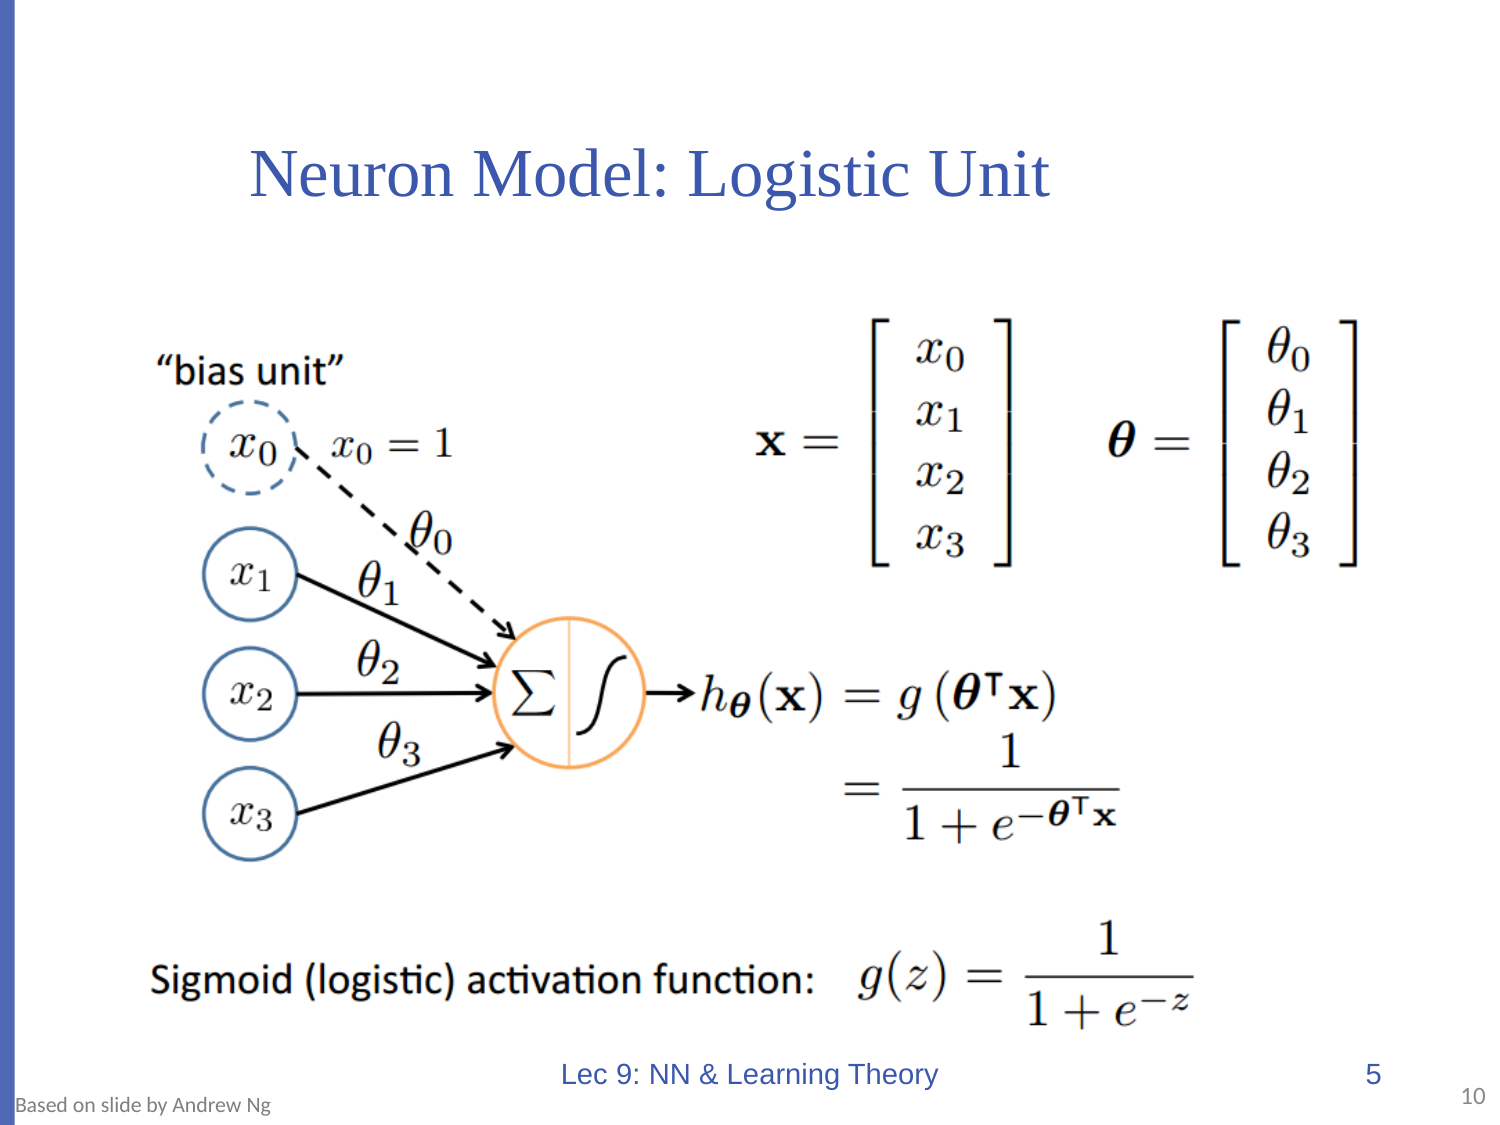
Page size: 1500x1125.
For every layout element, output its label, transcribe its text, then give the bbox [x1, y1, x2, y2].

title Neuron Model: Logistic Unit [103, 74, 1397, 263]
footer Lec 9: NN & Learning Theory [496, 1060, 1004, 1103]
text_box 10 [1458, 1083, 1488, 1111]
text_box Based on slide by Andrew Ng [12, 1093, 275, 1118]
slide_number 5 [1059, 1060, 1397, 1103]
picture [107, 253, 1397, 1060]
